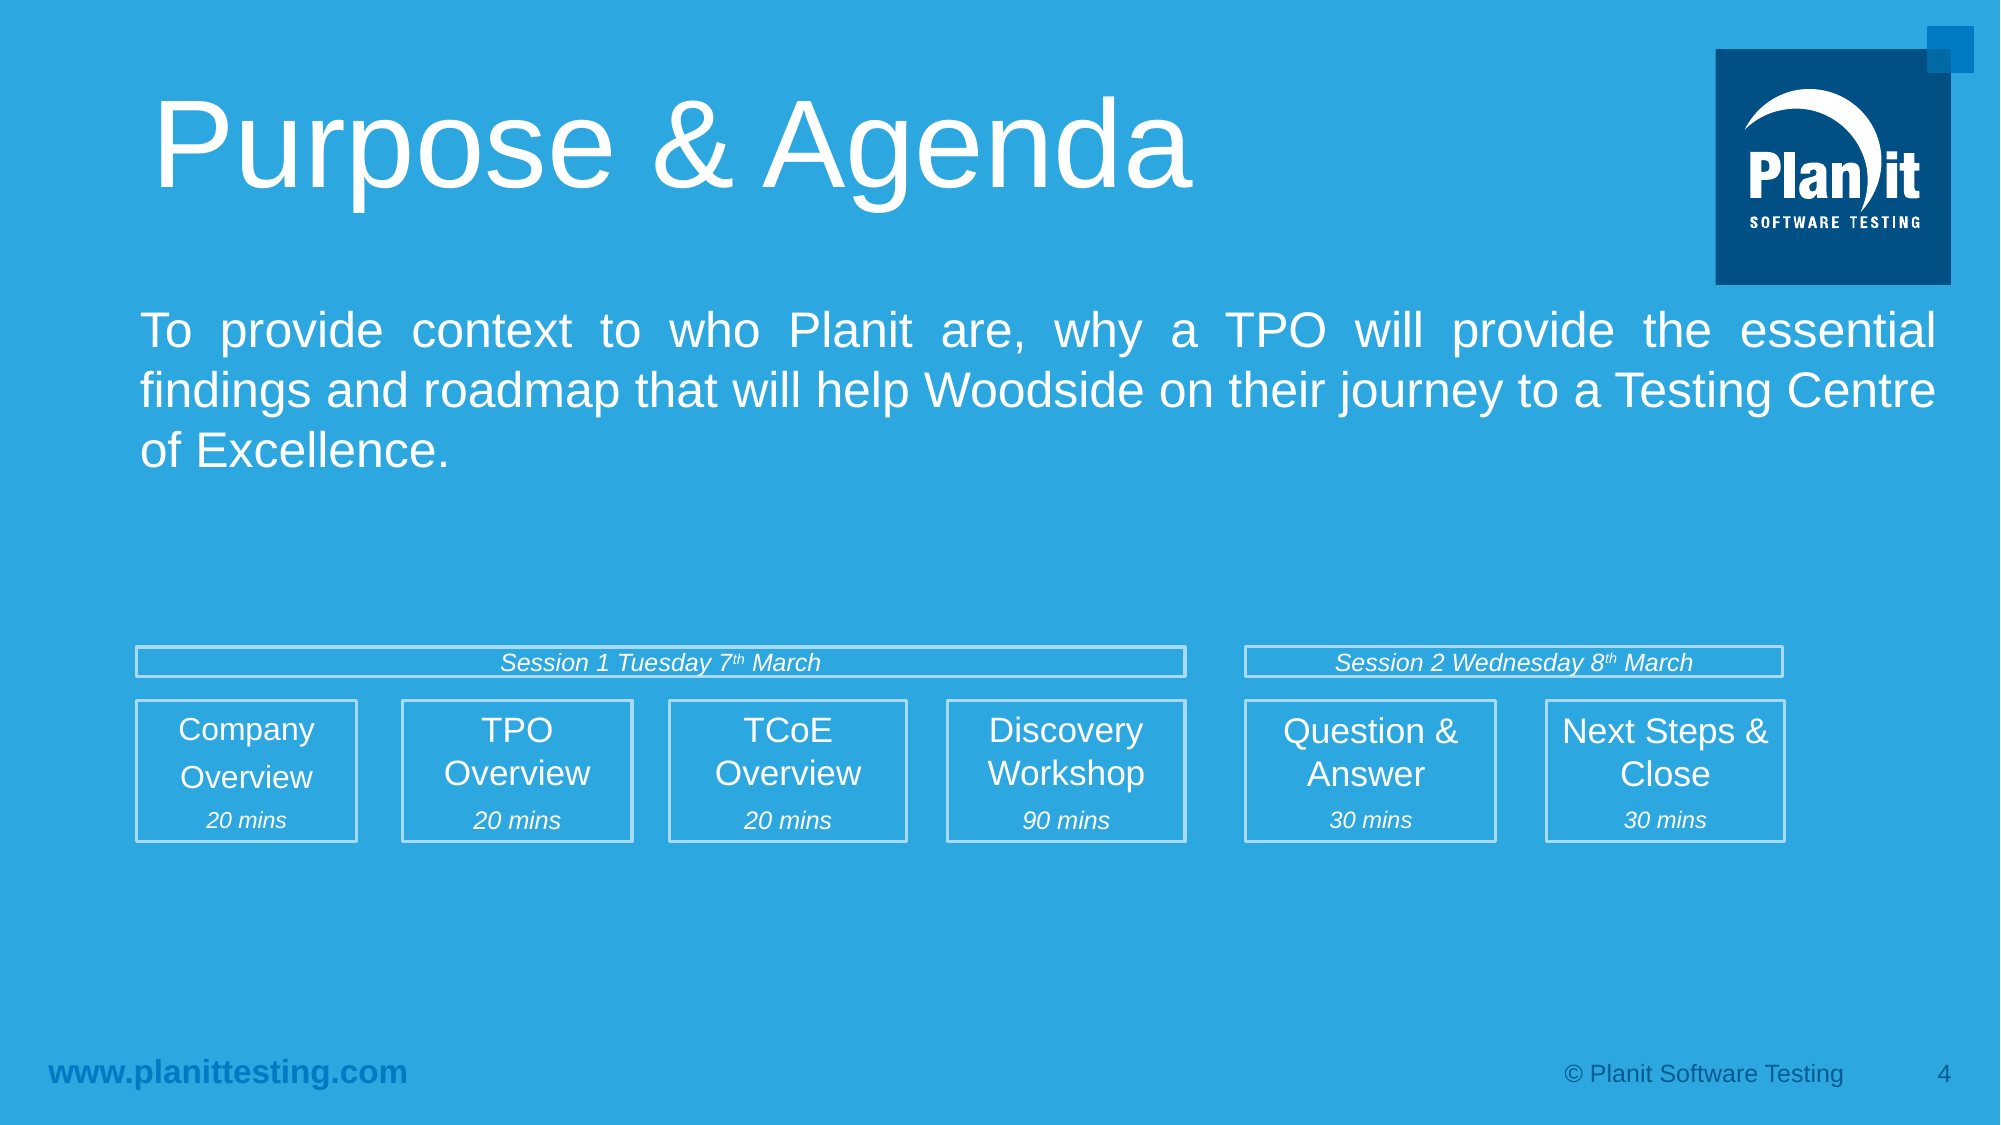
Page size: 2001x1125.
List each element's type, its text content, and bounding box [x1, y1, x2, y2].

text_box Next Steps & Close 30 mins [1546, 700, 1785, 842]
text_box TCoE Overview 20 mins [669, 700, 907, 842]
title Purpose & Agenda [136, 39, 1862, 289]
text_box Question & Answer 30 mins [1245, 700, 1496, 842]
text_box TPO Overview 20 mins [402, 700, 633, 842]
text_box Session 1 Tuesday 7th March [136, 647, 1186, 677]
text_box Session 2 Wednesday 8th March [1245, 646, 1783, 677]
footer © Planit Software Testing [1549, 1042, 1893, 1103]
text_box Discovery Workshop 90 mins [947, 700, 1186, 842]
text_box Company Overview 20 mins [136, 700, 357, 842]
list To provide context to who Planit are, why a TPO will provide the essential findings and roadmap that will help Woodside on their journey to a Testing Centre of Excellence. [124, 289, 1953, 648]
slide_number 4 [1893, 1042, 1967, 1103]
